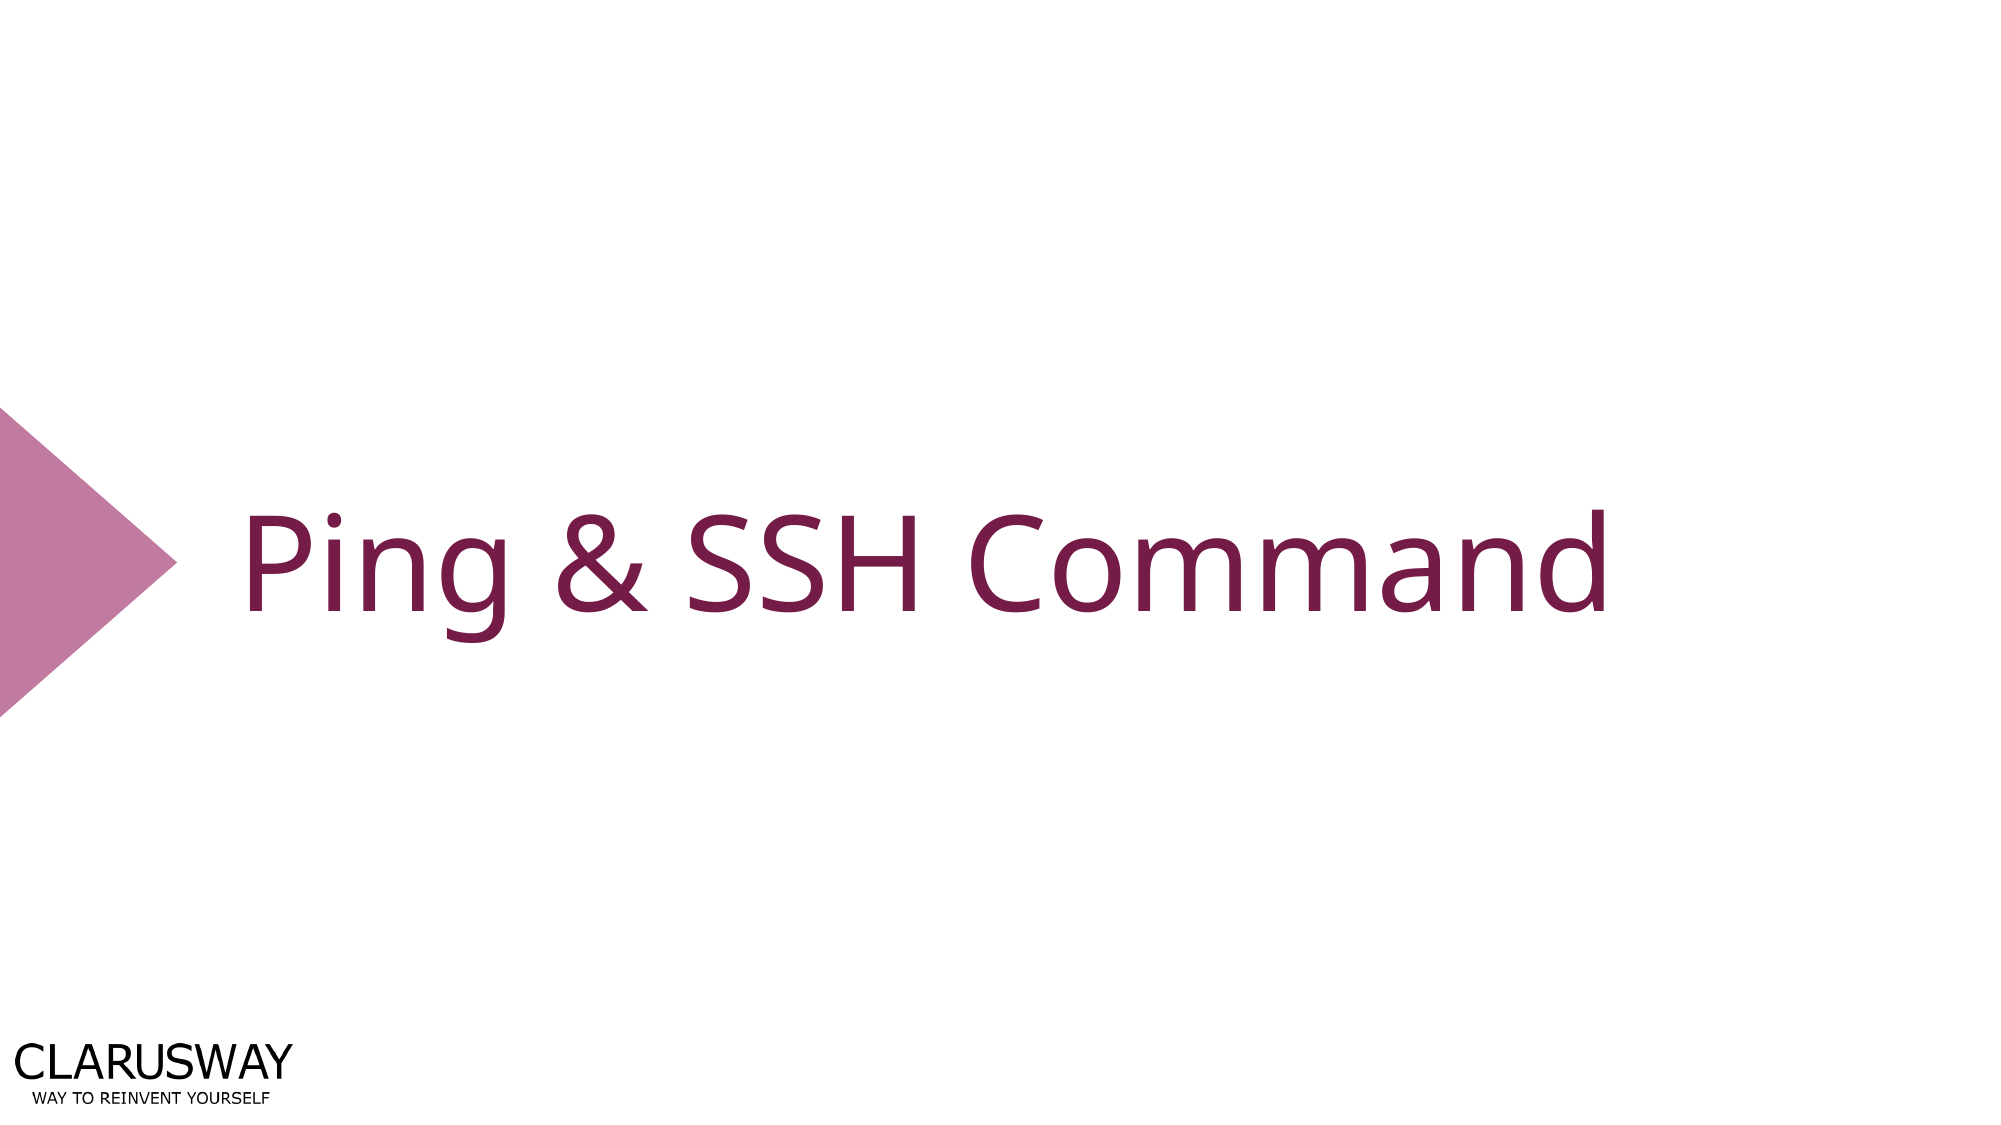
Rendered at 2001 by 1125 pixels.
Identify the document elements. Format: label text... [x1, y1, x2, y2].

picture [15, 1043, 293, 1104]
text_box [0, 408, 134, 719]
title Ping & SSH Command [237, 450, 1837, 638]
